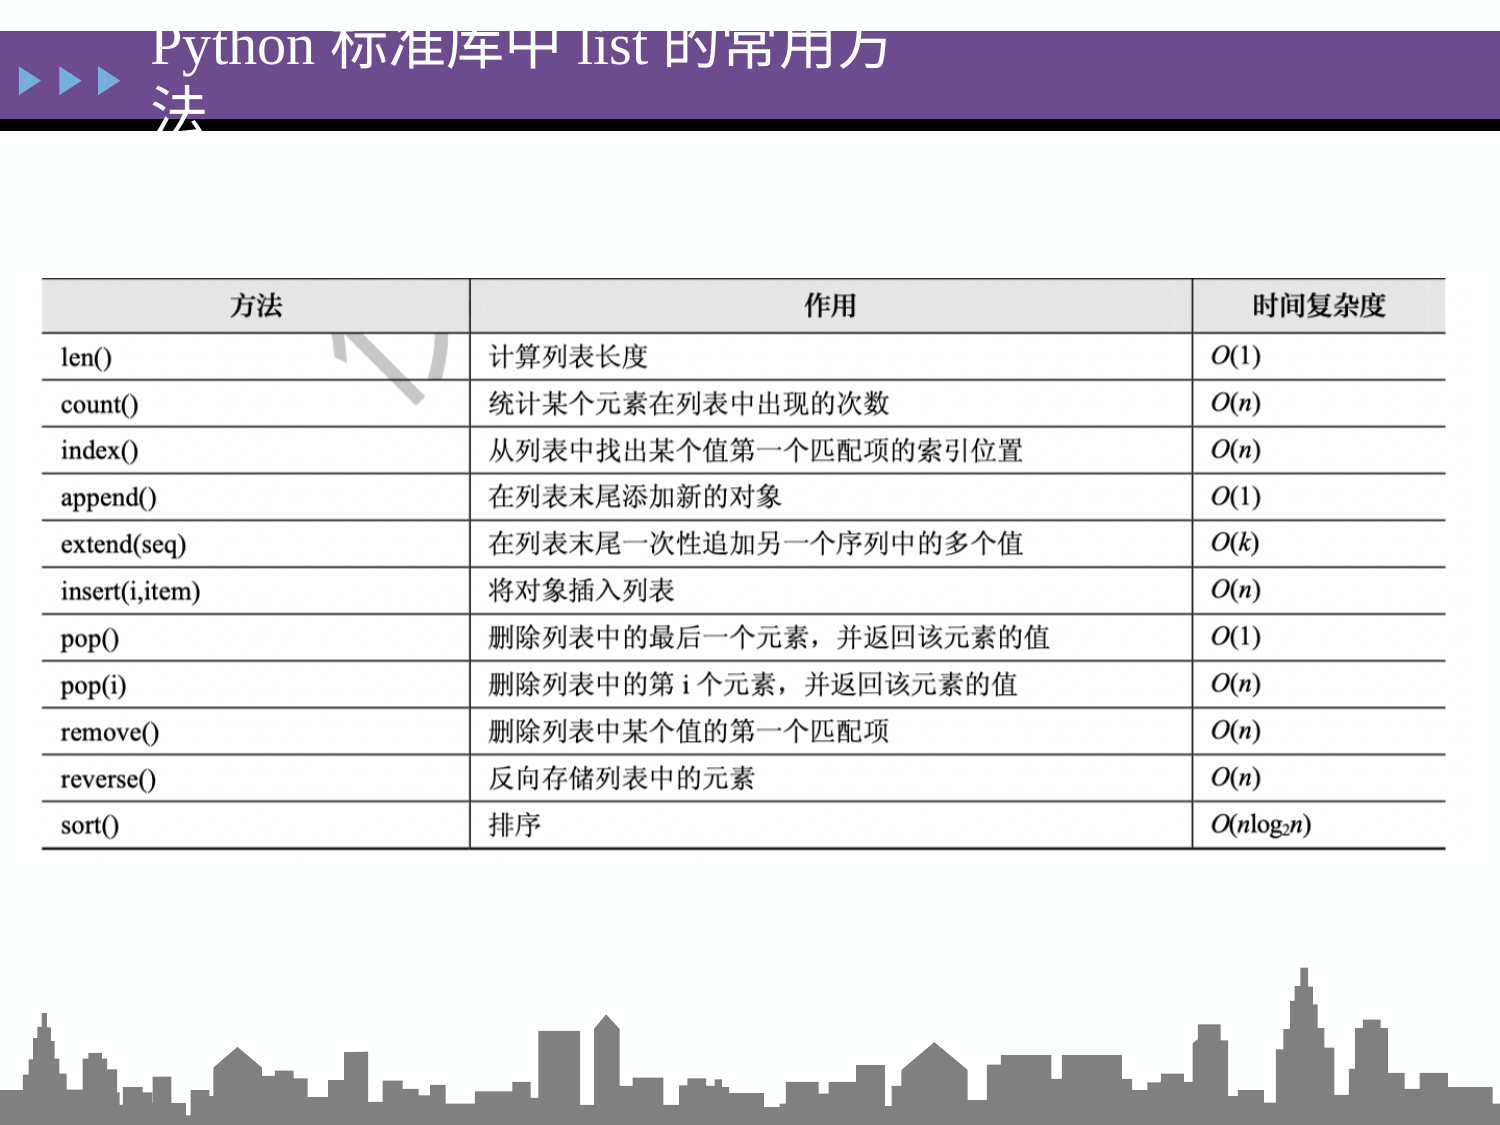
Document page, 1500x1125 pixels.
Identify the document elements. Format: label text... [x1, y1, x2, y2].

text_box Python标准库中list的常用方法 [135, 25, 945, 126]
text_box [0, 967, 1500, 1125]
picture [26, 278, 1474, 861]
